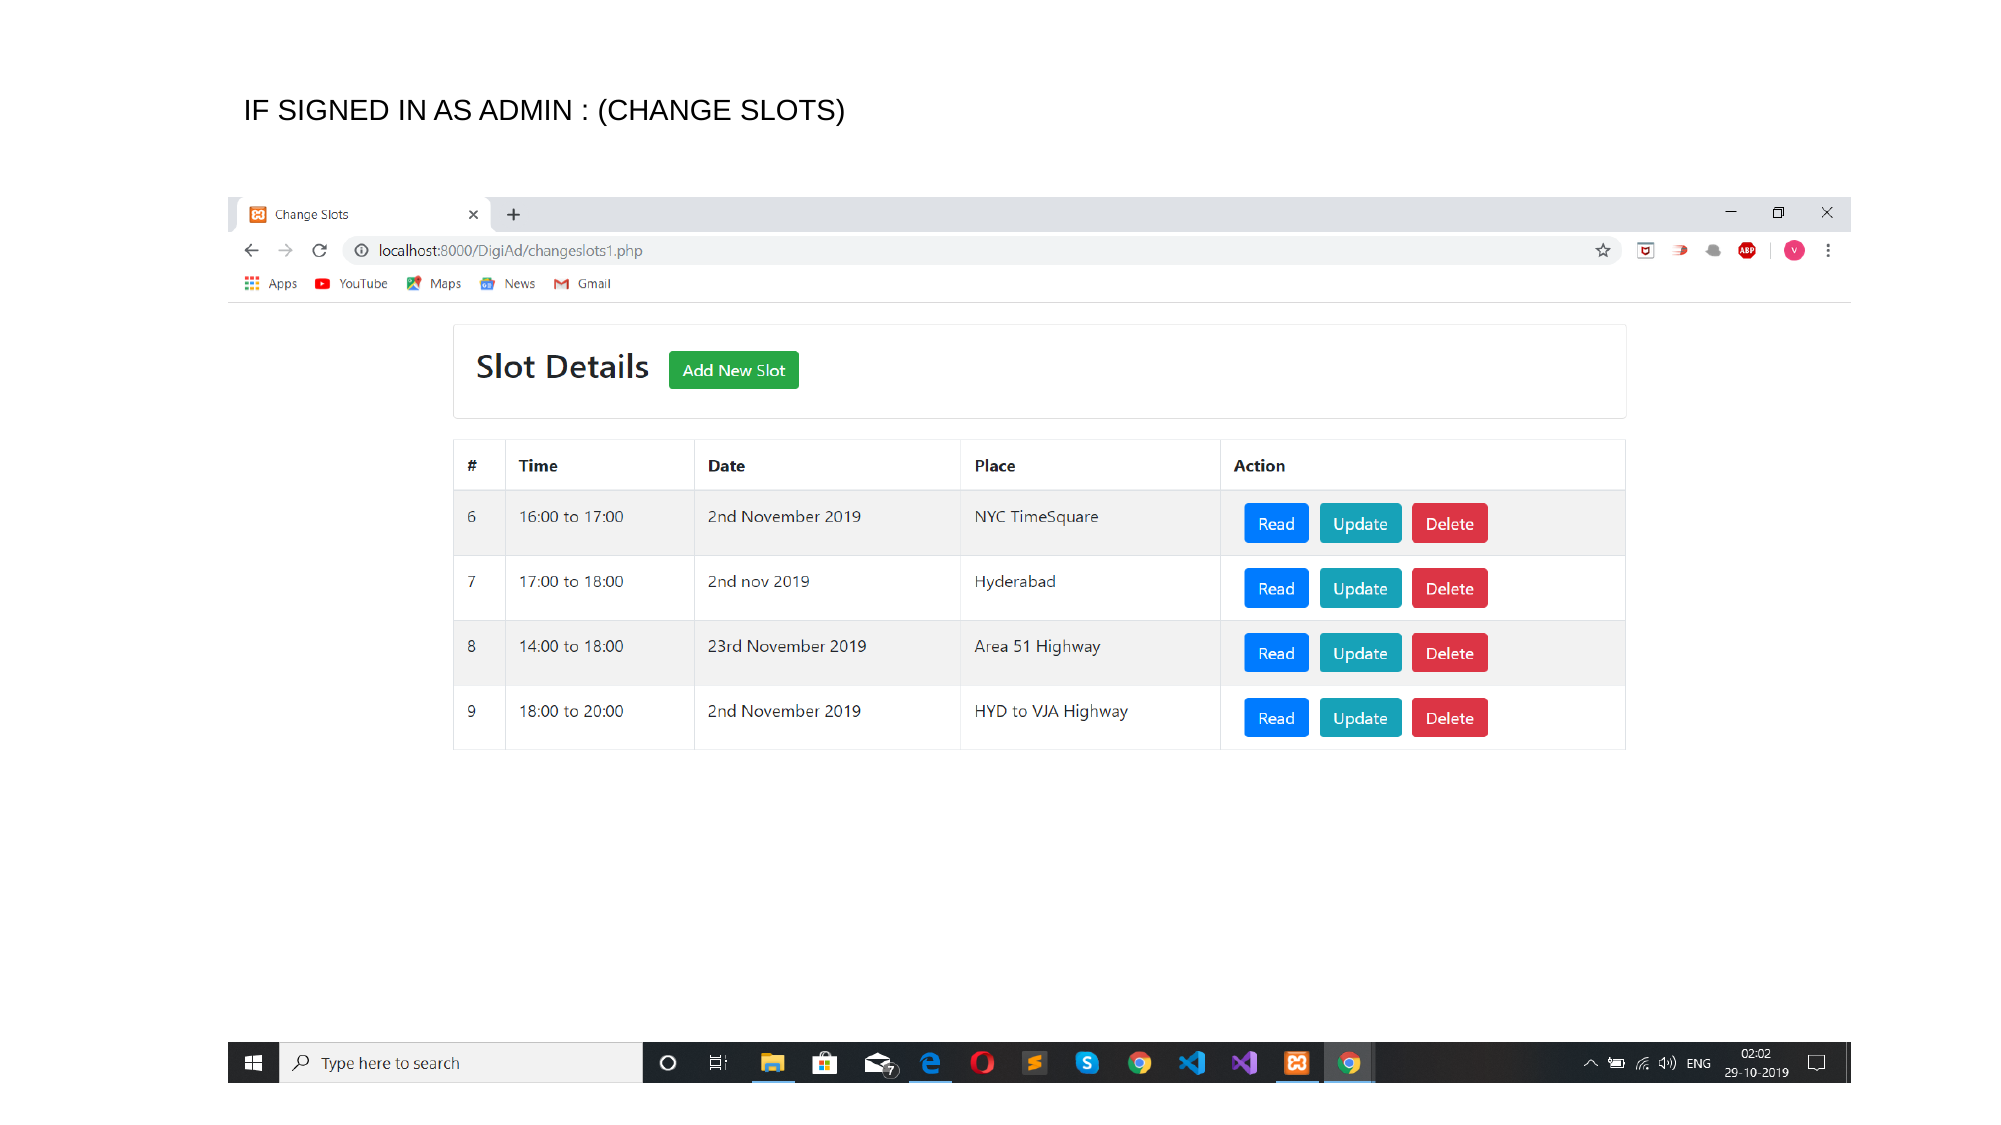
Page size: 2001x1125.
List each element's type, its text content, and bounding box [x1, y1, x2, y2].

text_box IF SIGNED IN AS ADMIN : (CHANGE SLOTS) [228, 83, 900, 134]
picture [228, 197, 1852, 1084]
